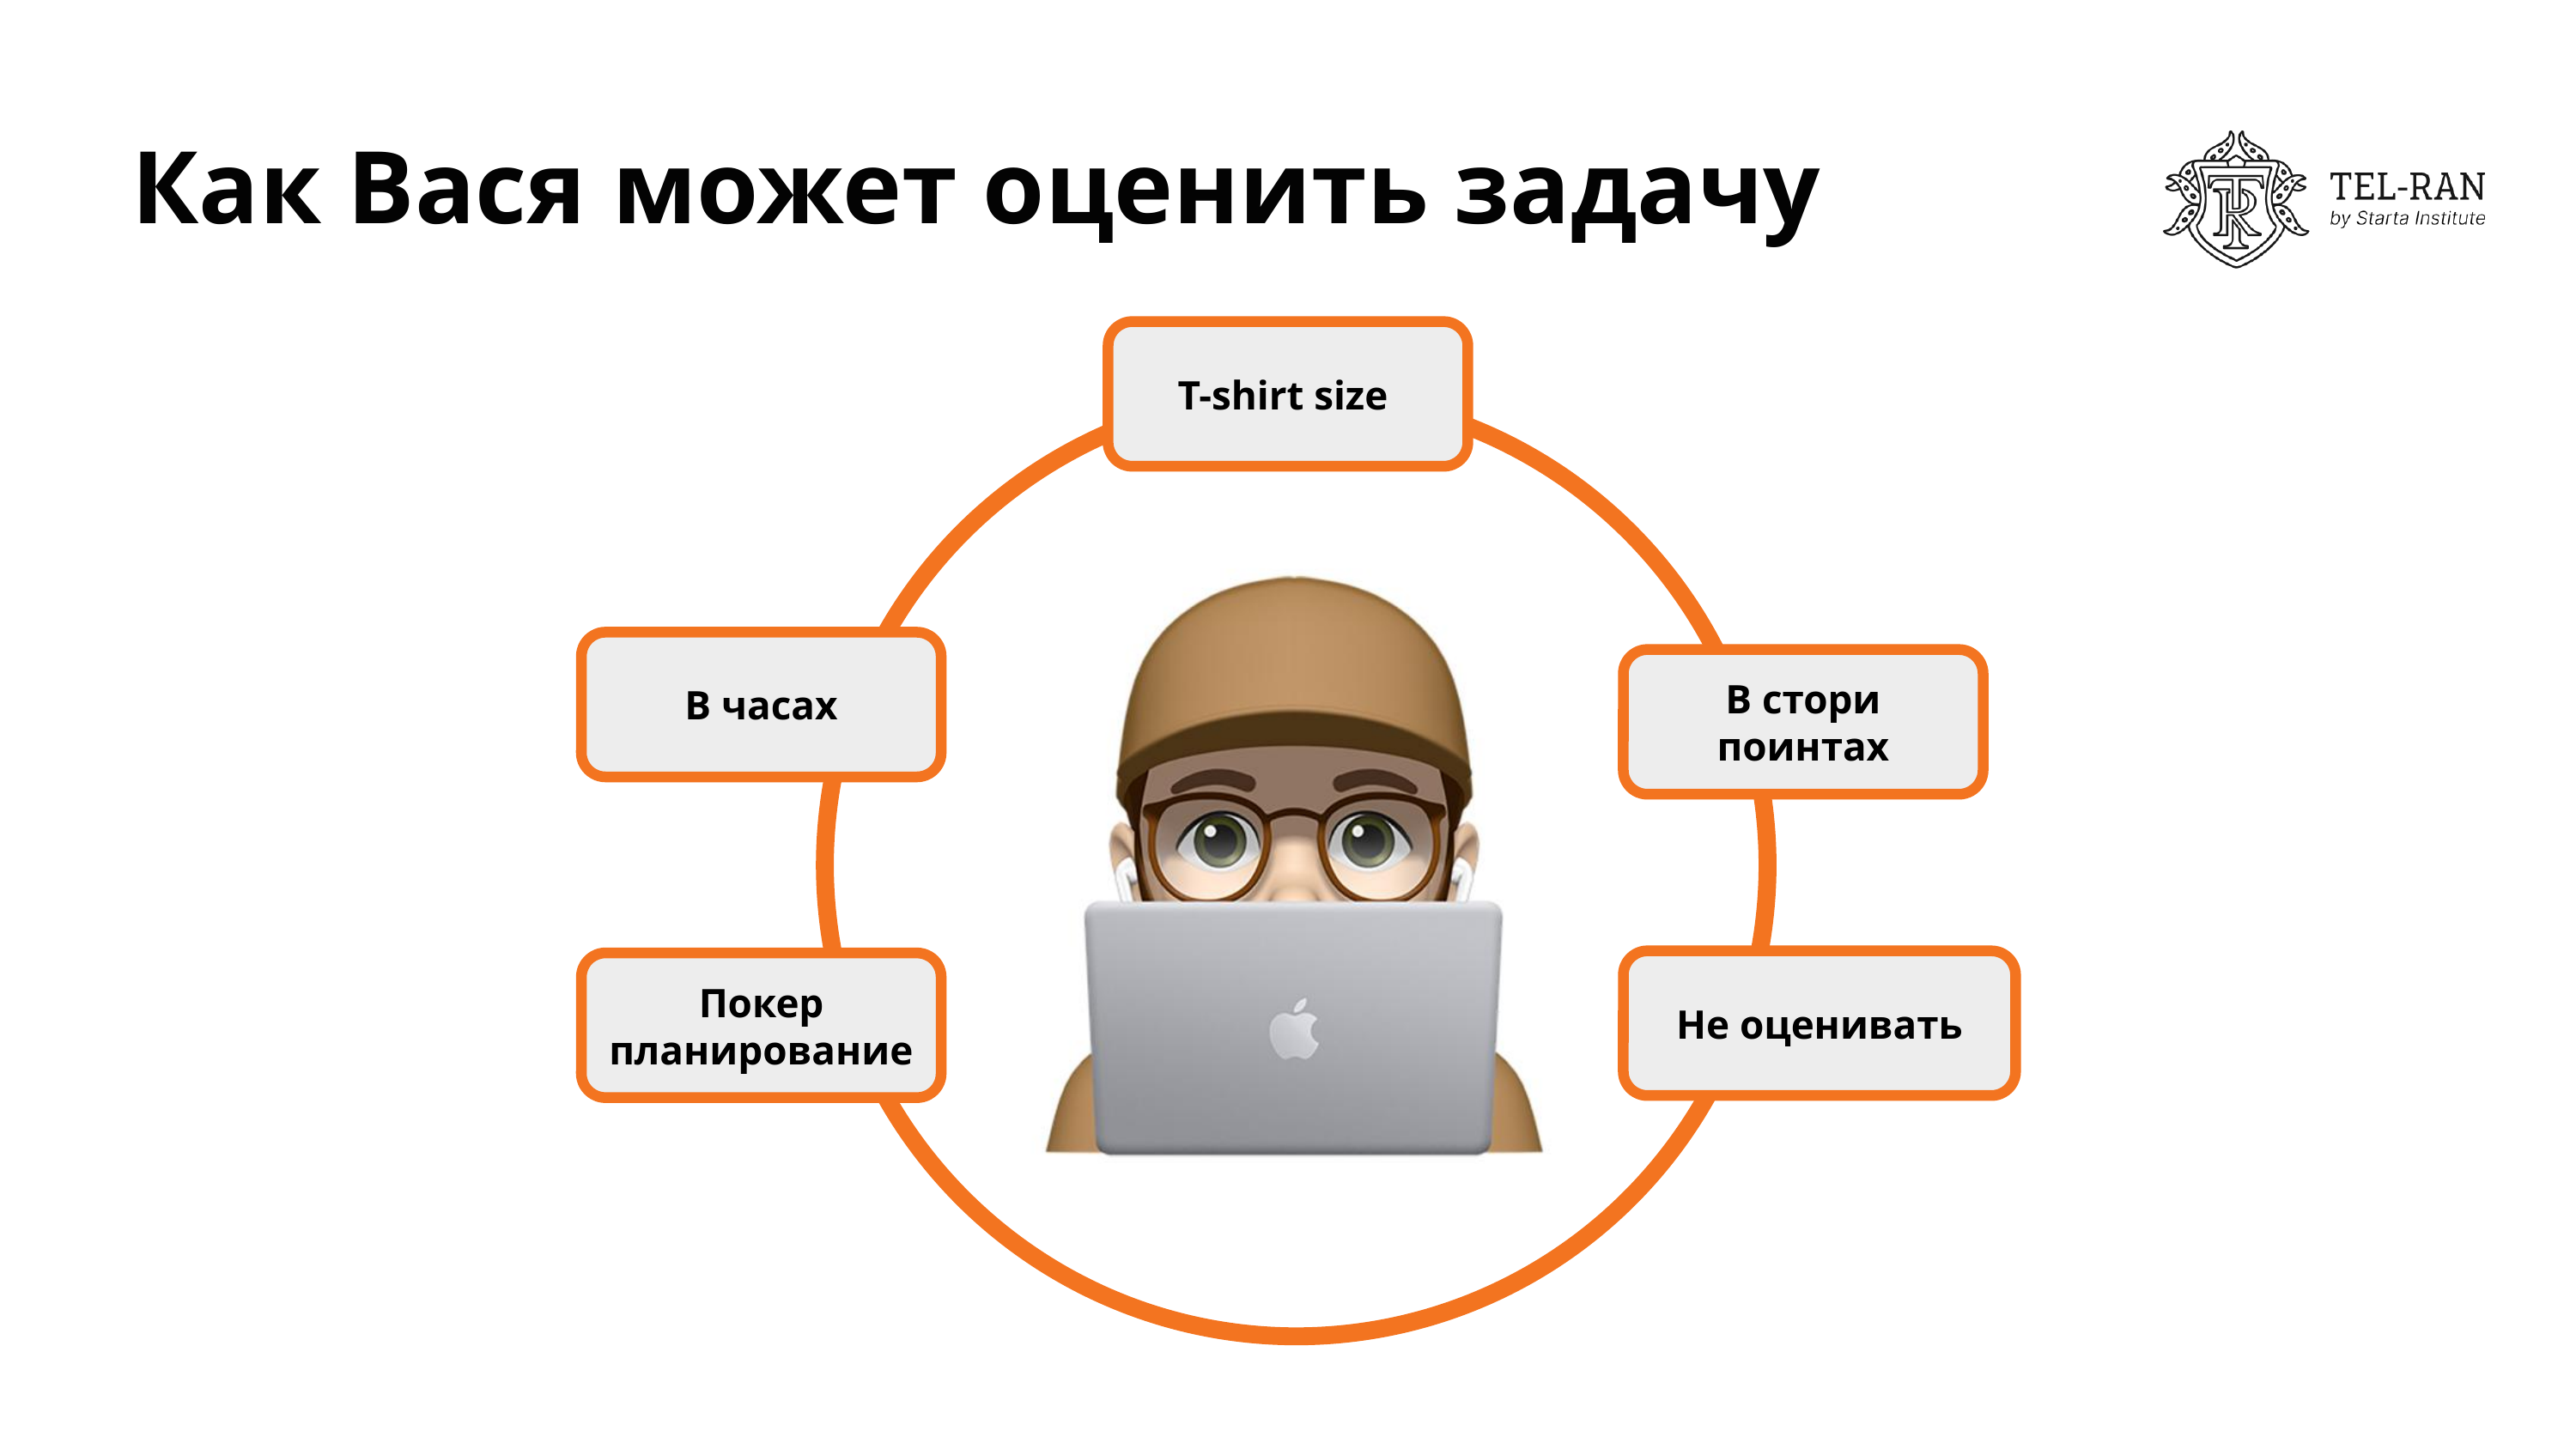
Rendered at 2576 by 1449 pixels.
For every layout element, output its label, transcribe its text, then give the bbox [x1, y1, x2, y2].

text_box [580, 393, 2016, 1337]
text_box T-shirt size [1106, 319, 1470, 392]
text_box Как Вася может оценить задачу [131, 136, 1855, 302]
picture [2163, 130, 2485, 269]
